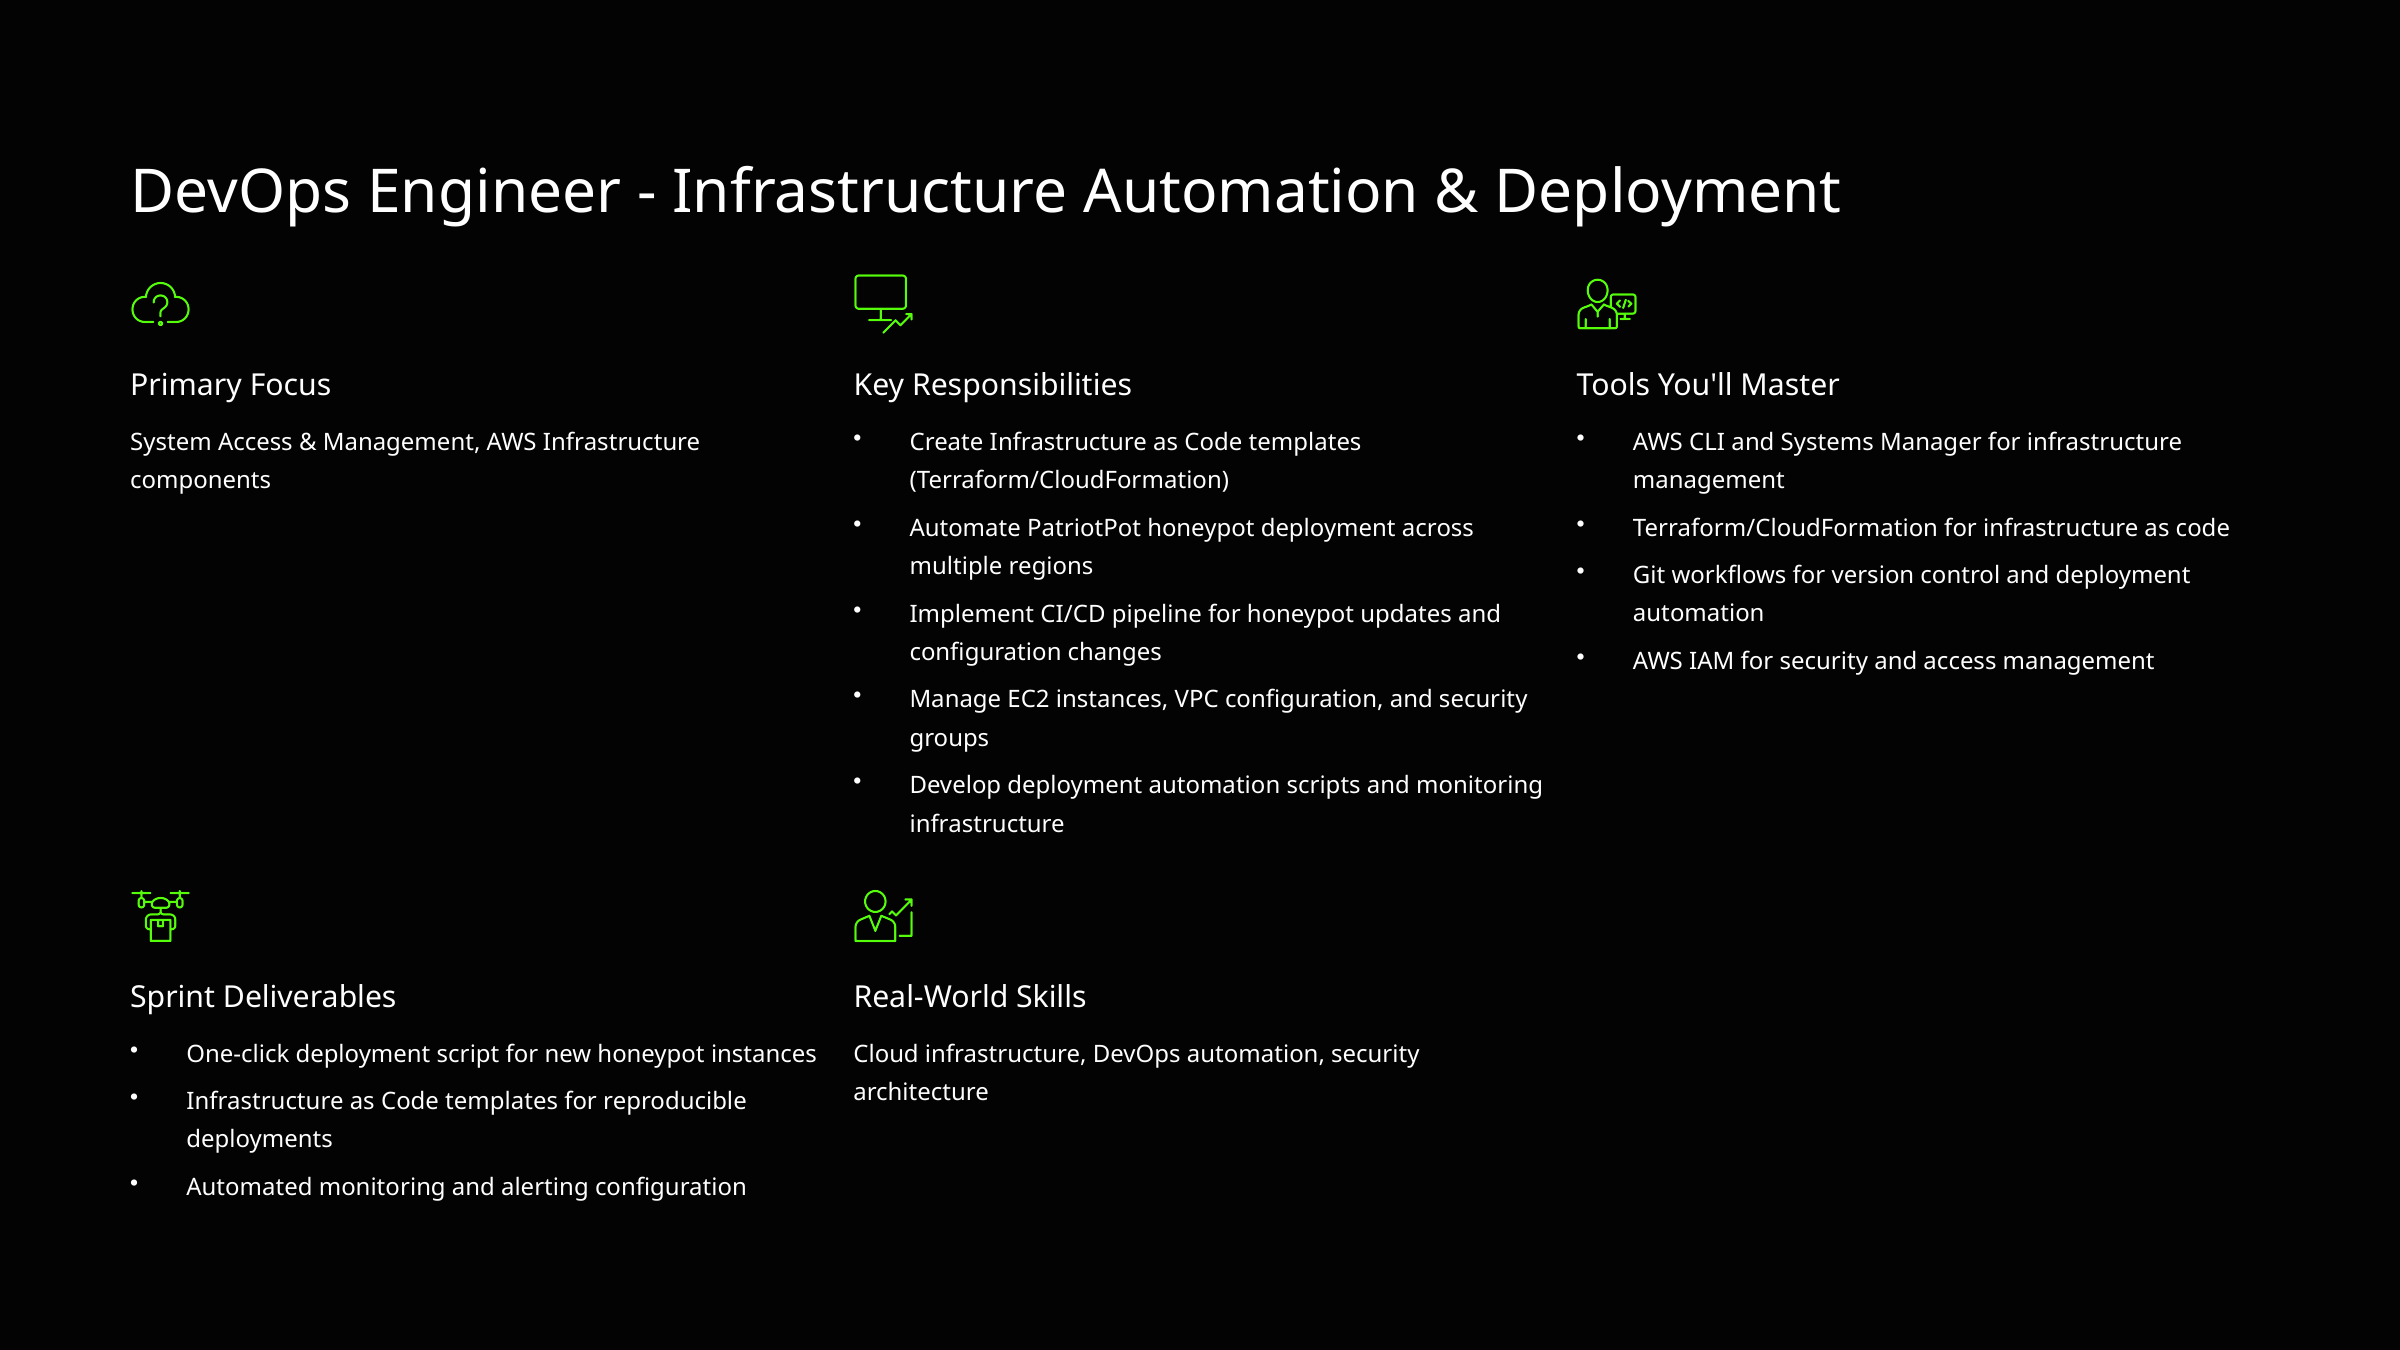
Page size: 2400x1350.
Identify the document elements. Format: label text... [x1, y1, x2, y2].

text_box Develop deployment automation scripts and monitoring infrastructure [853, 759, 1547, 838]
picture [853, 273, 914, 335]
text_box Implement CI/CD pipeline for honeypot updates and configuration changes [853, 588, 1547, 666]
text_box Automated monitoring and alerting configuration [130, 1161, 824, 1201]
text_box Cloud infrastructure, DevOps automation, security architecture [853, 1028, 1547, 1106]
text_box Sprint Deliverables [130, 976, 433, 1014]
picture [130, 885, 191, 947]
picture [853, 885, 914, 947]
text_box DevOps Engineer - Infrastructure Automation & Deployment [130, 149, 1889, 226]
text_box Primary Focus [130, 364, 433, 403]
text_box Manage EC2 instances, VPC configuration, and security groups [853, 674, 1547, 752]
text_box AWS IAM for security and access management [1576, 635, 2270, 675]
text_box Real-World Skills [853, 976, 1156, 1014]
picture [130, 273, 191, 335]
picture [1576, 273, 1638, 335]
text_box One-click deployment script for new honeypot instances [130, 1028, 824, 1068]
text_box Tools You'll Master [1576, 364, 1879, 403]
text_box AWS CLI and Systems Manager for infrastructure management [1576, 416, 2270, 494]
text_box Key Responsibilities [853, 364, 1156, 403]
text_box Infrastructure as Code templates for reproducible deployments [130, 1075, 824, 1153]
text_box Git workflows for version control and deployment automation [1576, 549, 2270, 627]
text_box System Access & Management, AWS Infrastructure components [130, 416, 824, 494]
text_box Create Infrastructure as Code templates (Terraform/CloudFormation) [853, 416, 1547, 494]
text_box Automate PatriotPot honeypot deployment across multiple regions [853, 502, 1547, 580]
text_box Terraform/CloudFormation for infrastructure as code [1576, 502, 2270, 542]
